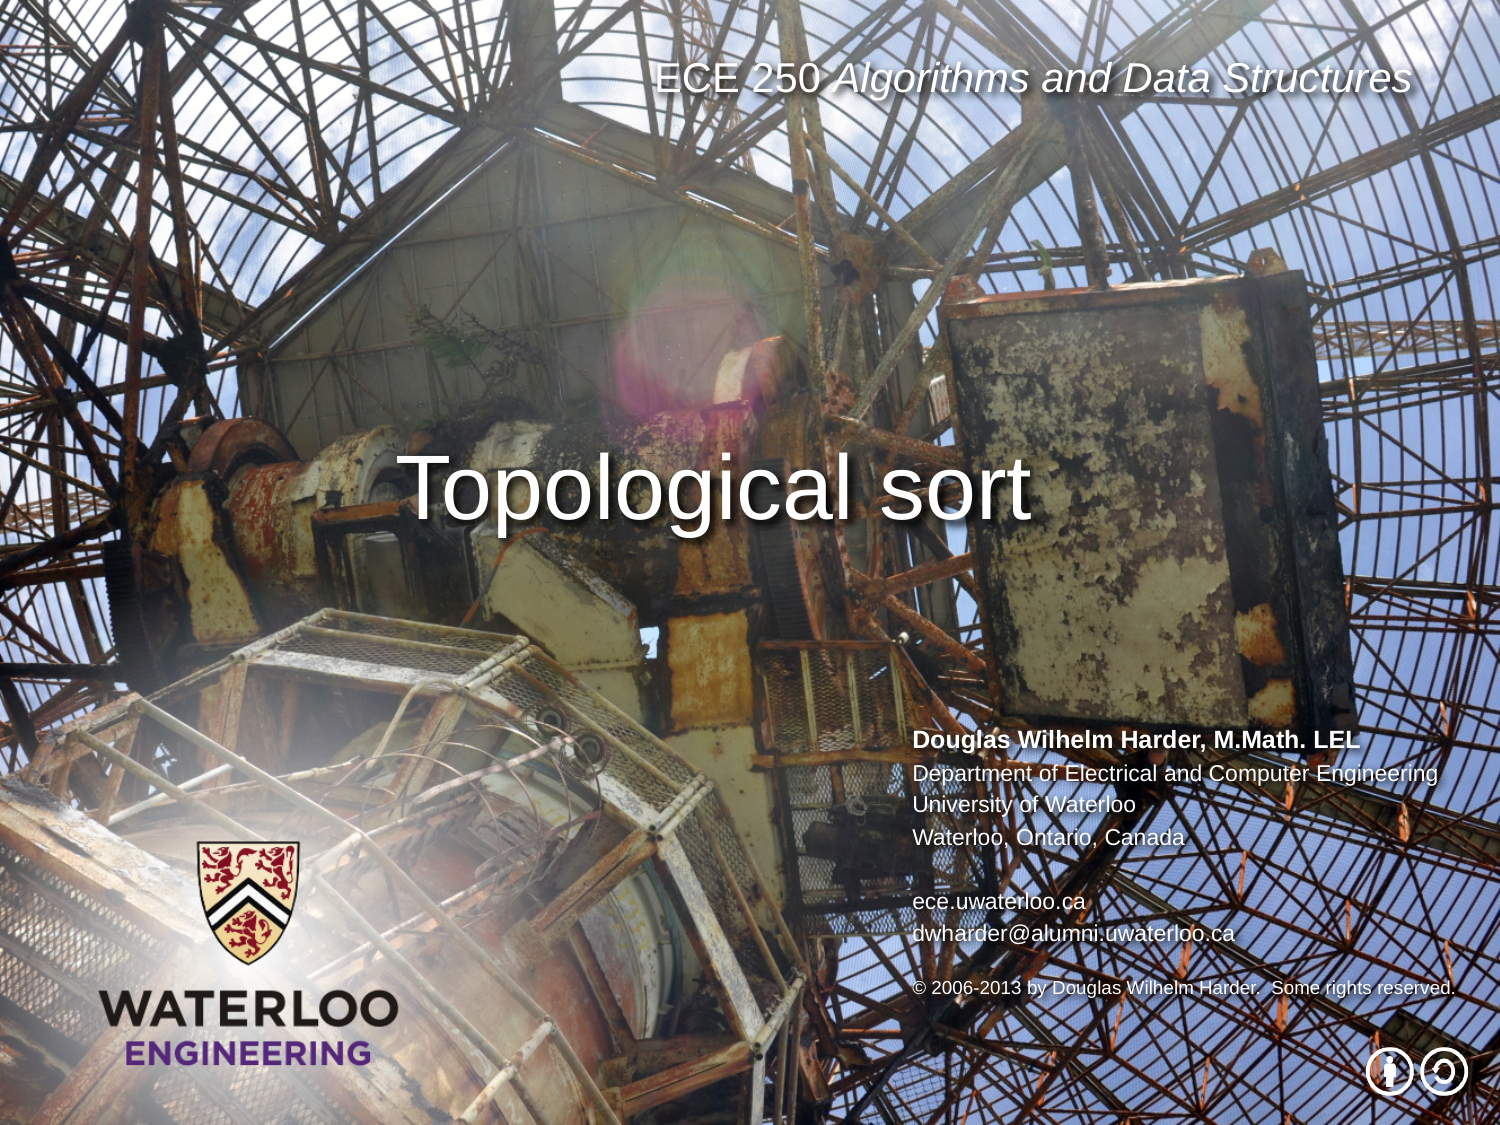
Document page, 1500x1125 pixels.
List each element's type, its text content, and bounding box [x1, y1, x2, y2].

picture [0, 0, 1500, 1125]
text_box Topological sort [123, 420, 1305, 546]
